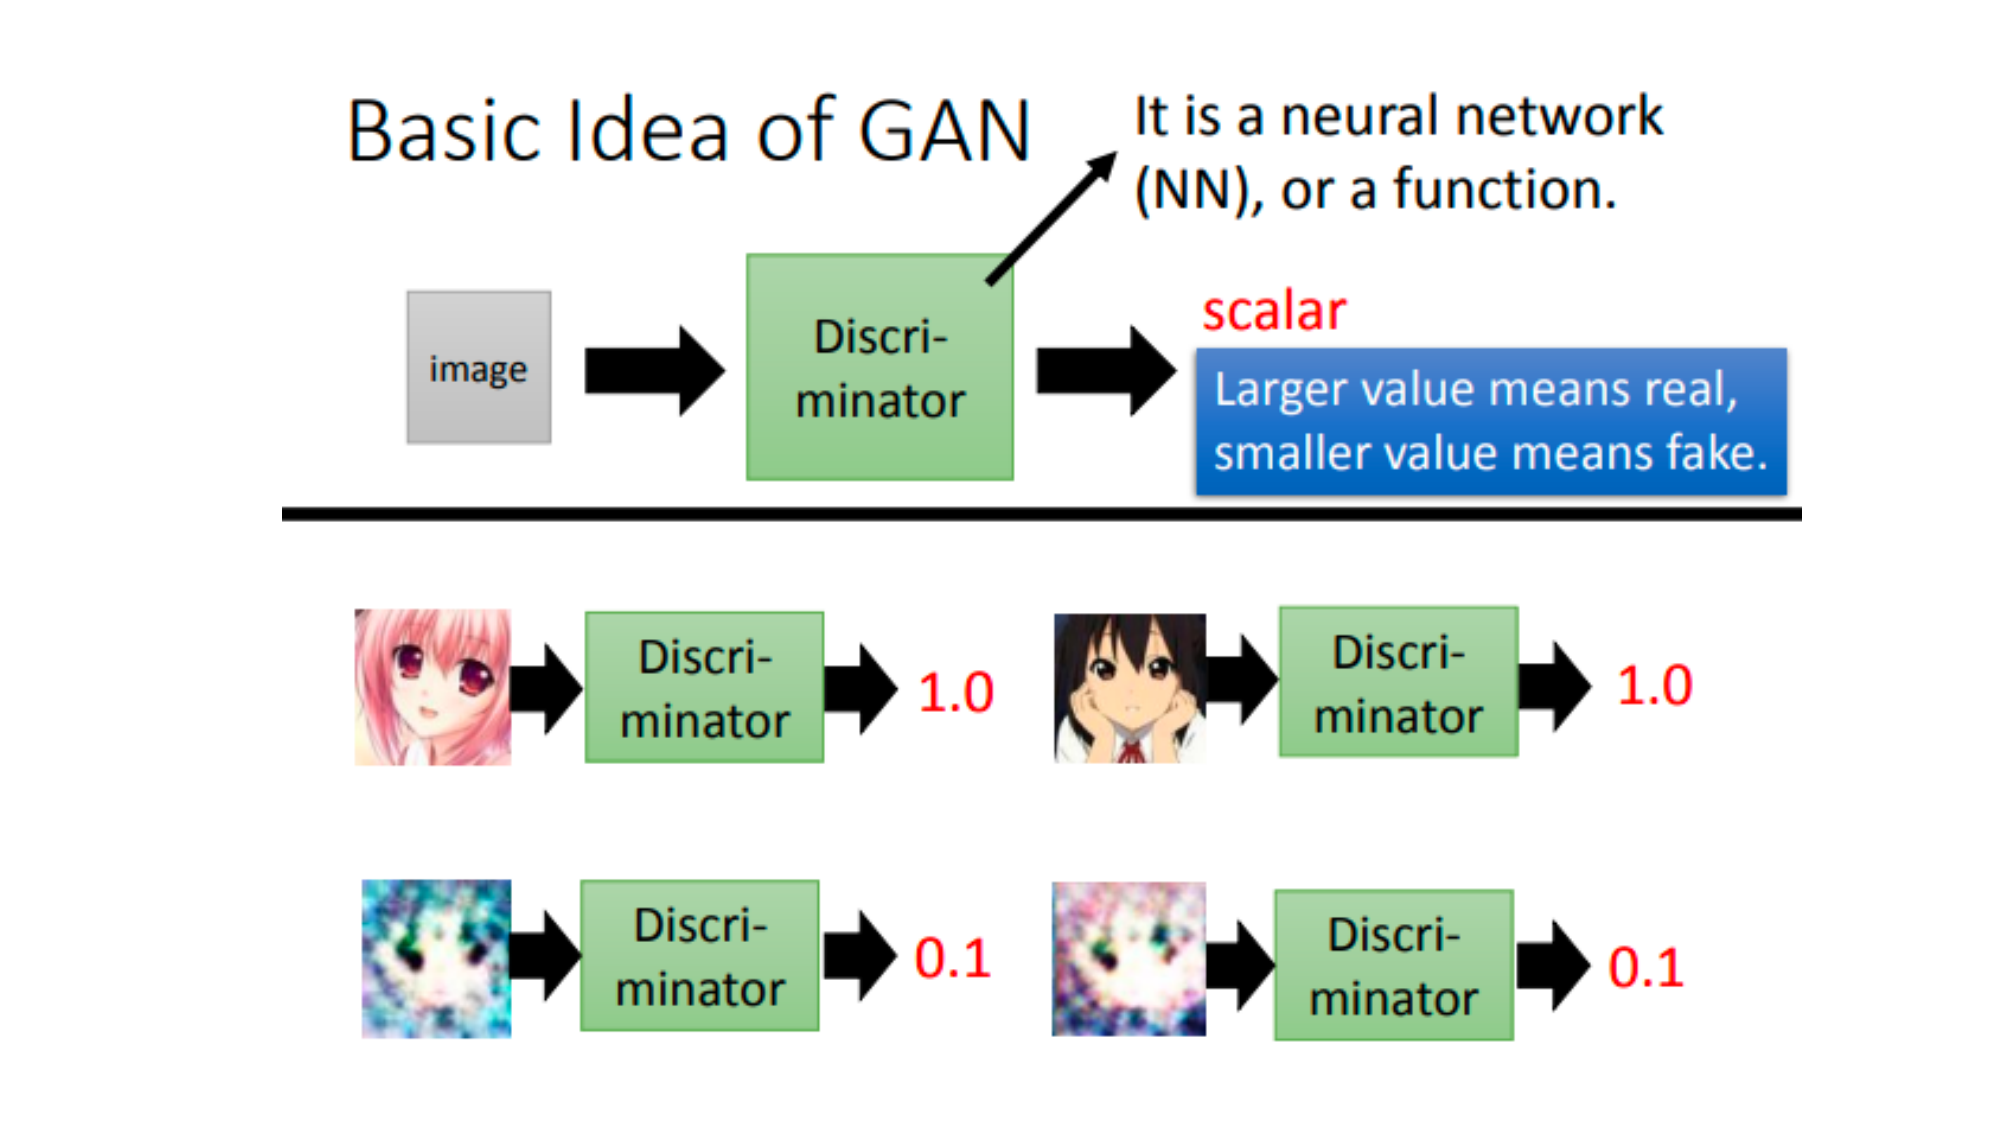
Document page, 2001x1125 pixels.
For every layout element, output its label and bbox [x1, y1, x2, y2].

list [282, 45, 1802, 1082]
